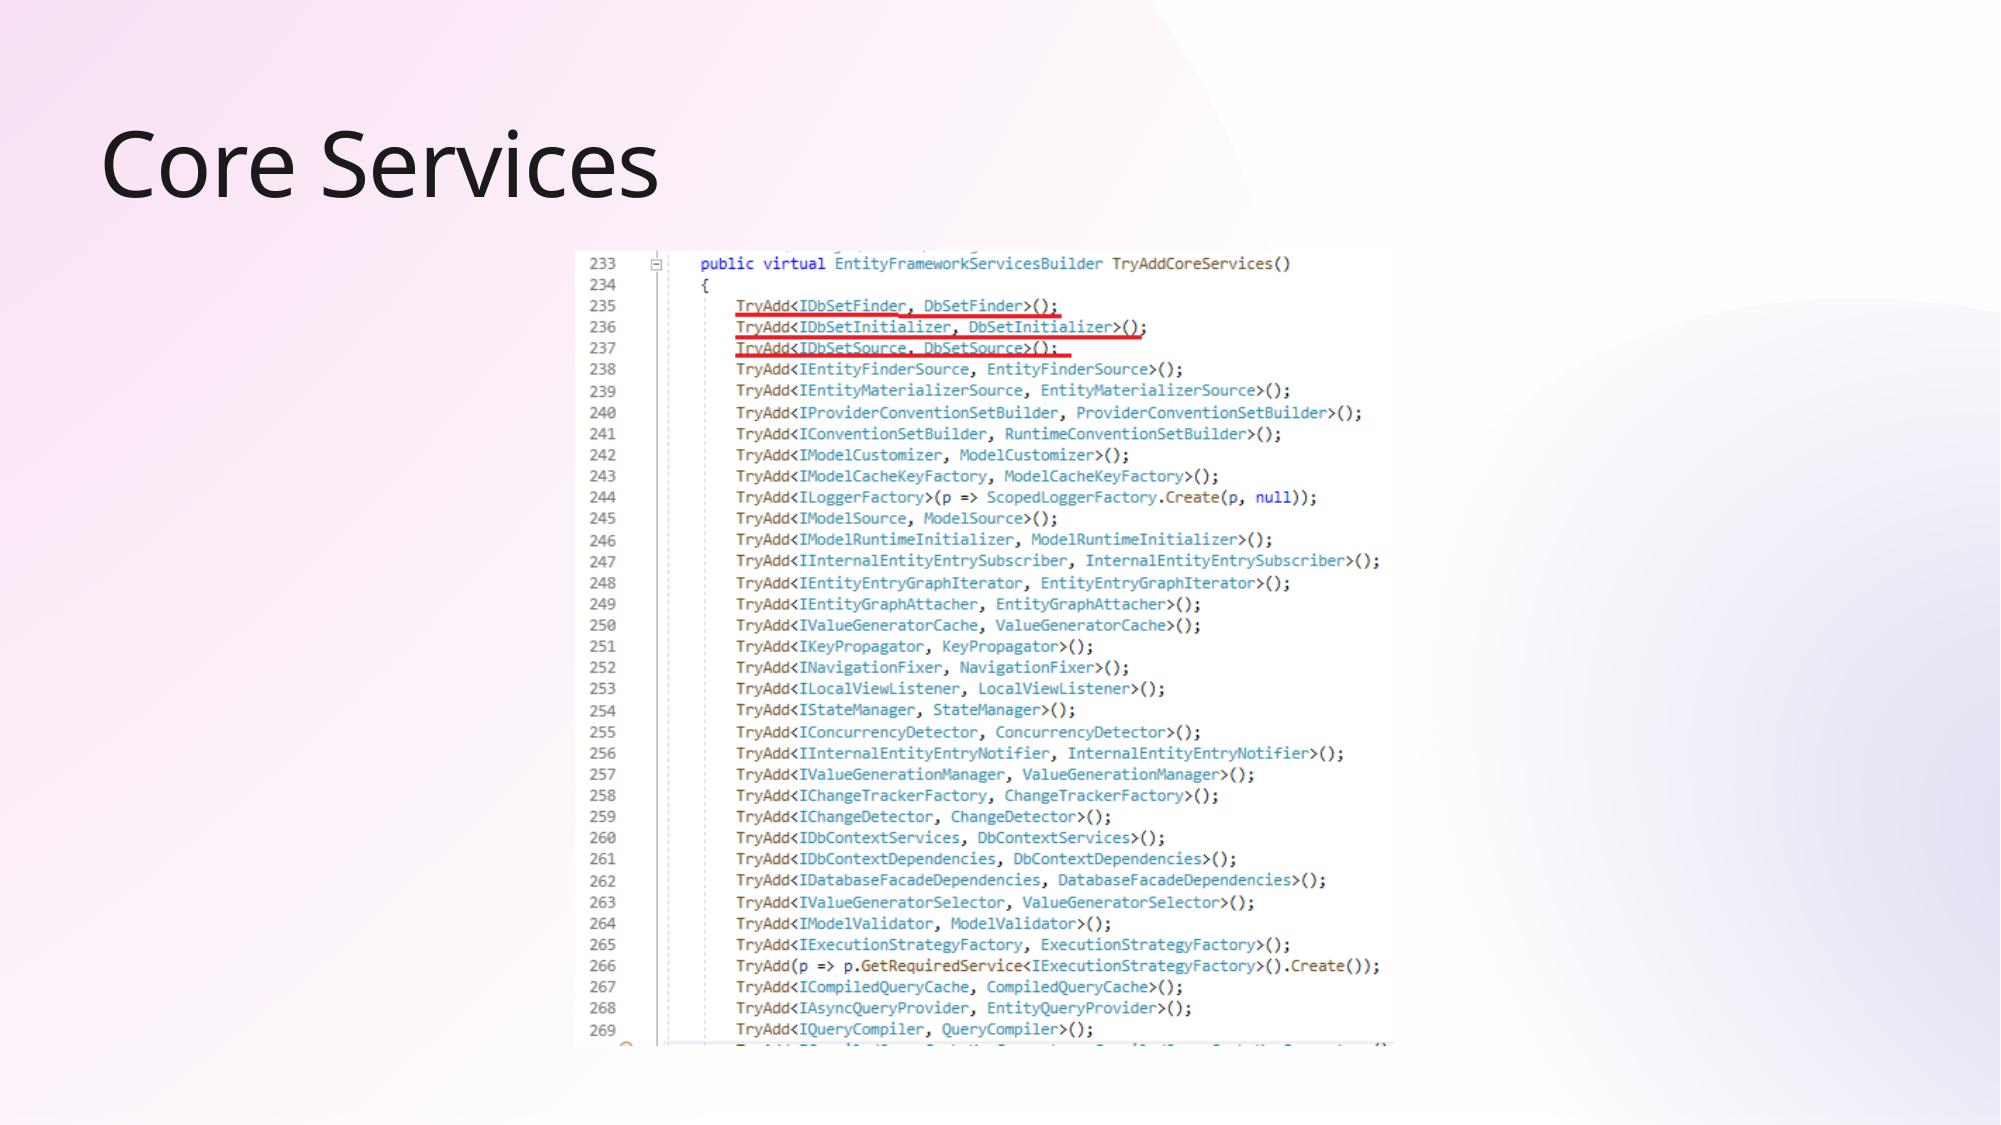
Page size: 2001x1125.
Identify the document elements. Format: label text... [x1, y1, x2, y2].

picture [0, 0, 2001, 1125]
title Core Services [99, 99, 1900, 235]
